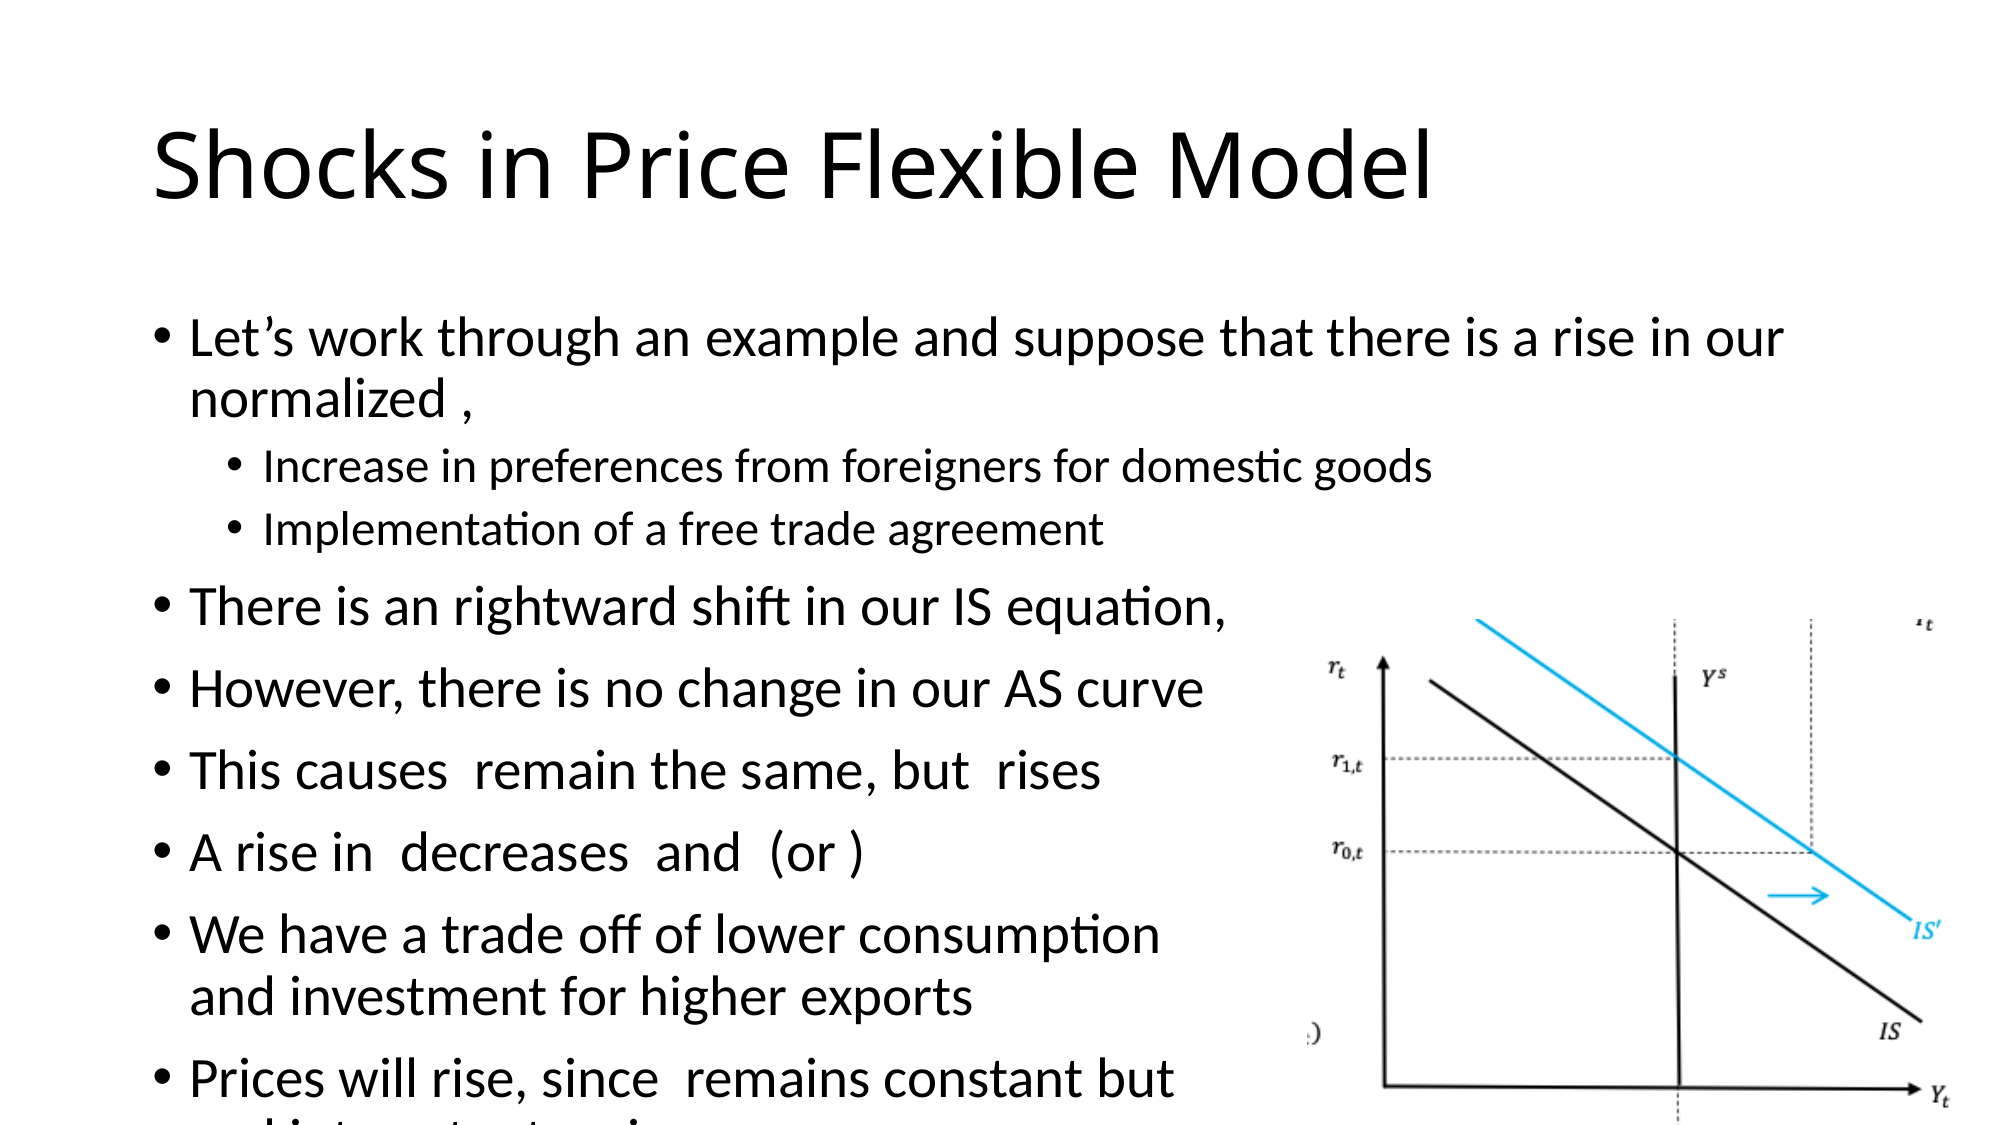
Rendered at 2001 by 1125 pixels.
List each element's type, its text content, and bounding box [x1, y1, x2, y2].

title Shocks in Price Flexible Model [137, 59, 1863, 278]
picture [1307, 619, 2000, 1125]
